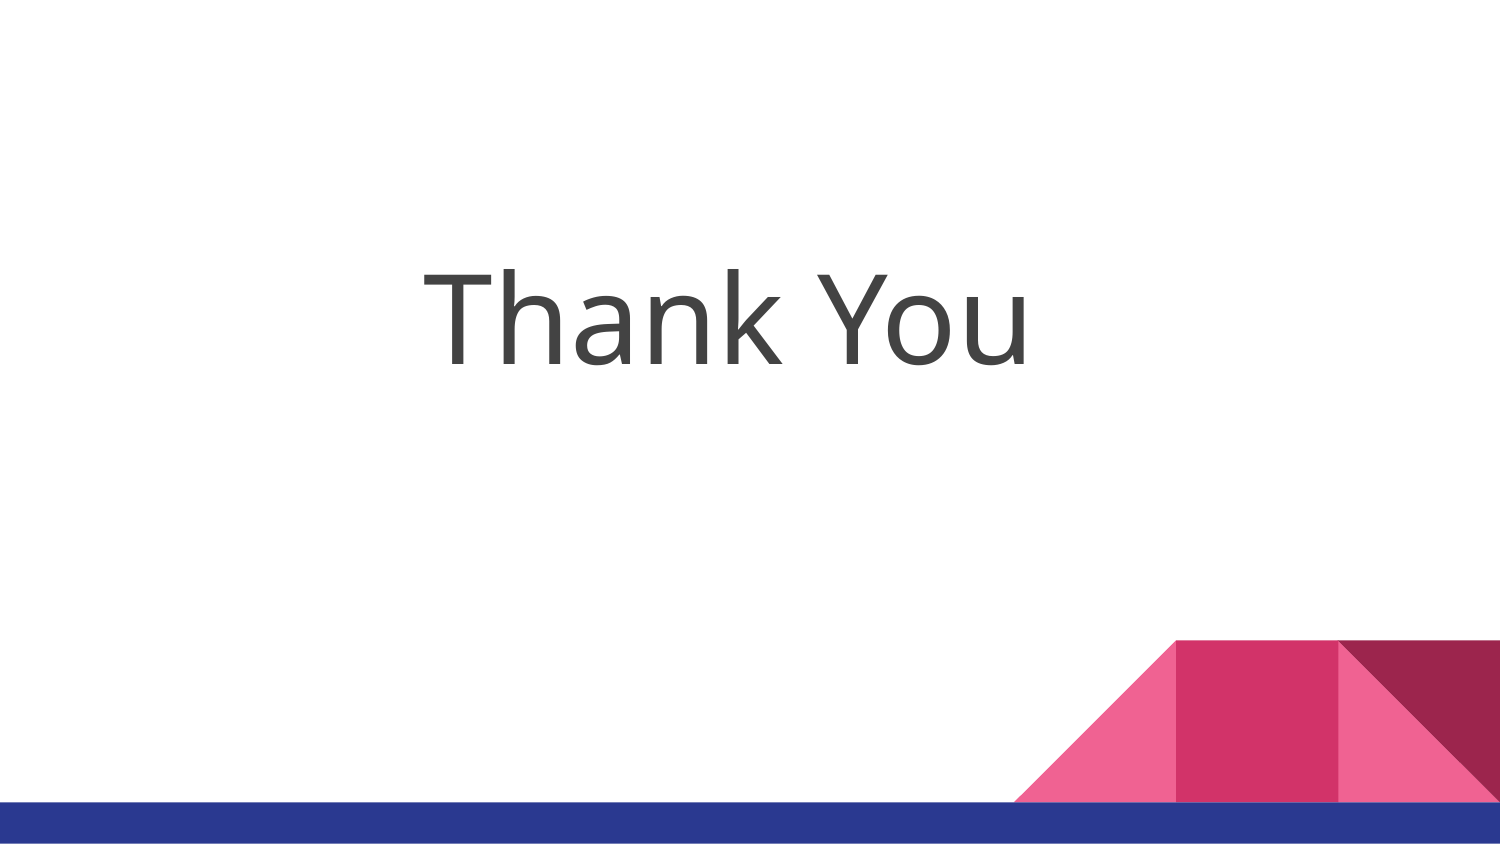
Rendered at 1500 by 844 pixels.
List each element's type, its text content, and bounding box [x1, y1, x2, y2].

list Thank You [51, 201, 1449, 750]
